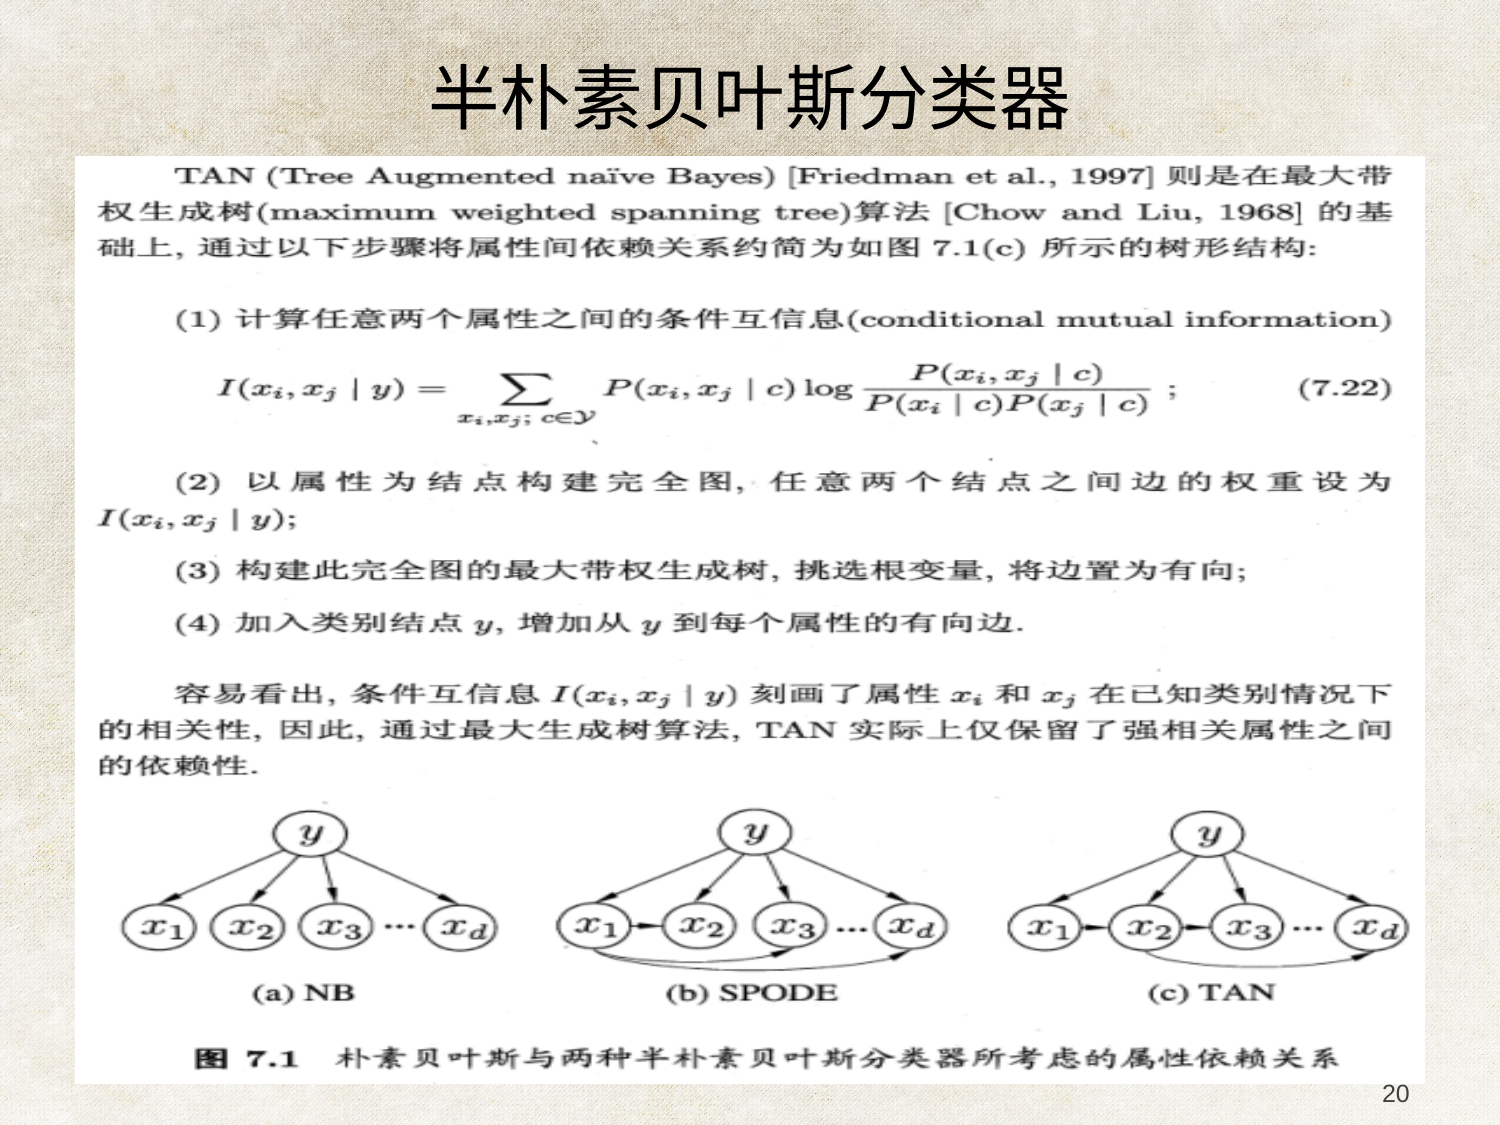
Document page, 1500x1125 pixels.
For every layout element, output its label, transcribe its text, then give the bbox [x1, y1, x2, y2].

picture [0, 0, 1500, 1125]
title 半朴素贝叶斯分类器 [75, 45, 1425, 156]
slide_number 20 [1074, 1090, 1425, 1123]
